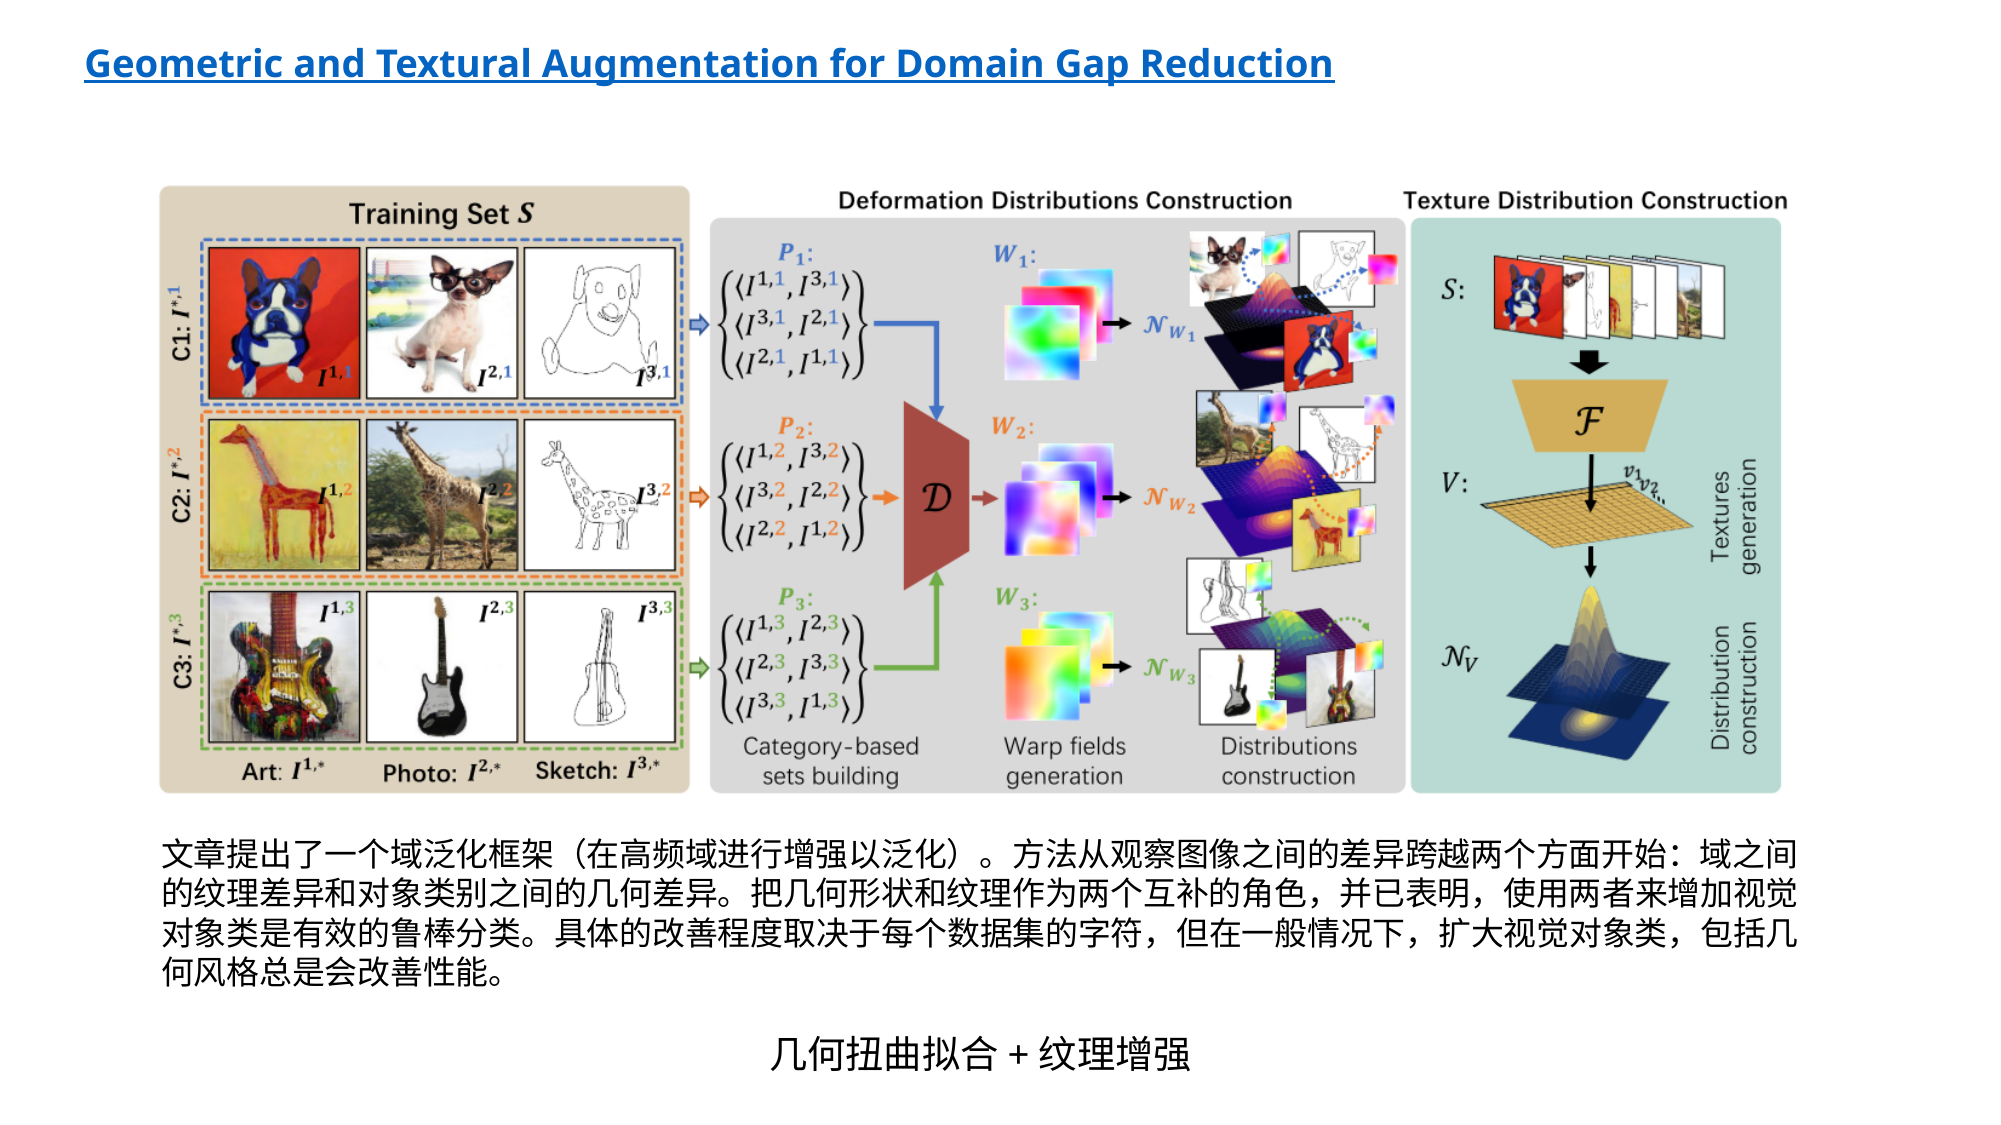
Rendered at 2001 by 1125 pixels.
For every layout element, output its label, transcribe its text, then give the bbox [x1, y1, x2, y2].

picture [130, 143, 1815, 809]
text_box Geometric and Textural Augmentation for Domain Gap Reduction [69, 31, 1931, 99]
text_box 文章提出了一个域泛化框架（在高频域进行增强以泛化）。方法从观察图像之间的差异跨越两个方面开始：域之间的纹理差异和对象类别之间的几何差异。把几何形状和纹理作为两个互补的角色，并已表明，使用两者来增加视觉对象类是有效的鲁棒分类。具体的改善程度取决于每个数据集的字符，但在一般情况下，扩大视觉对象类，包括几何风格总是会改善性能。 几何扭曲拟合+纹理增强 [146, 826, 1815, 1084]
